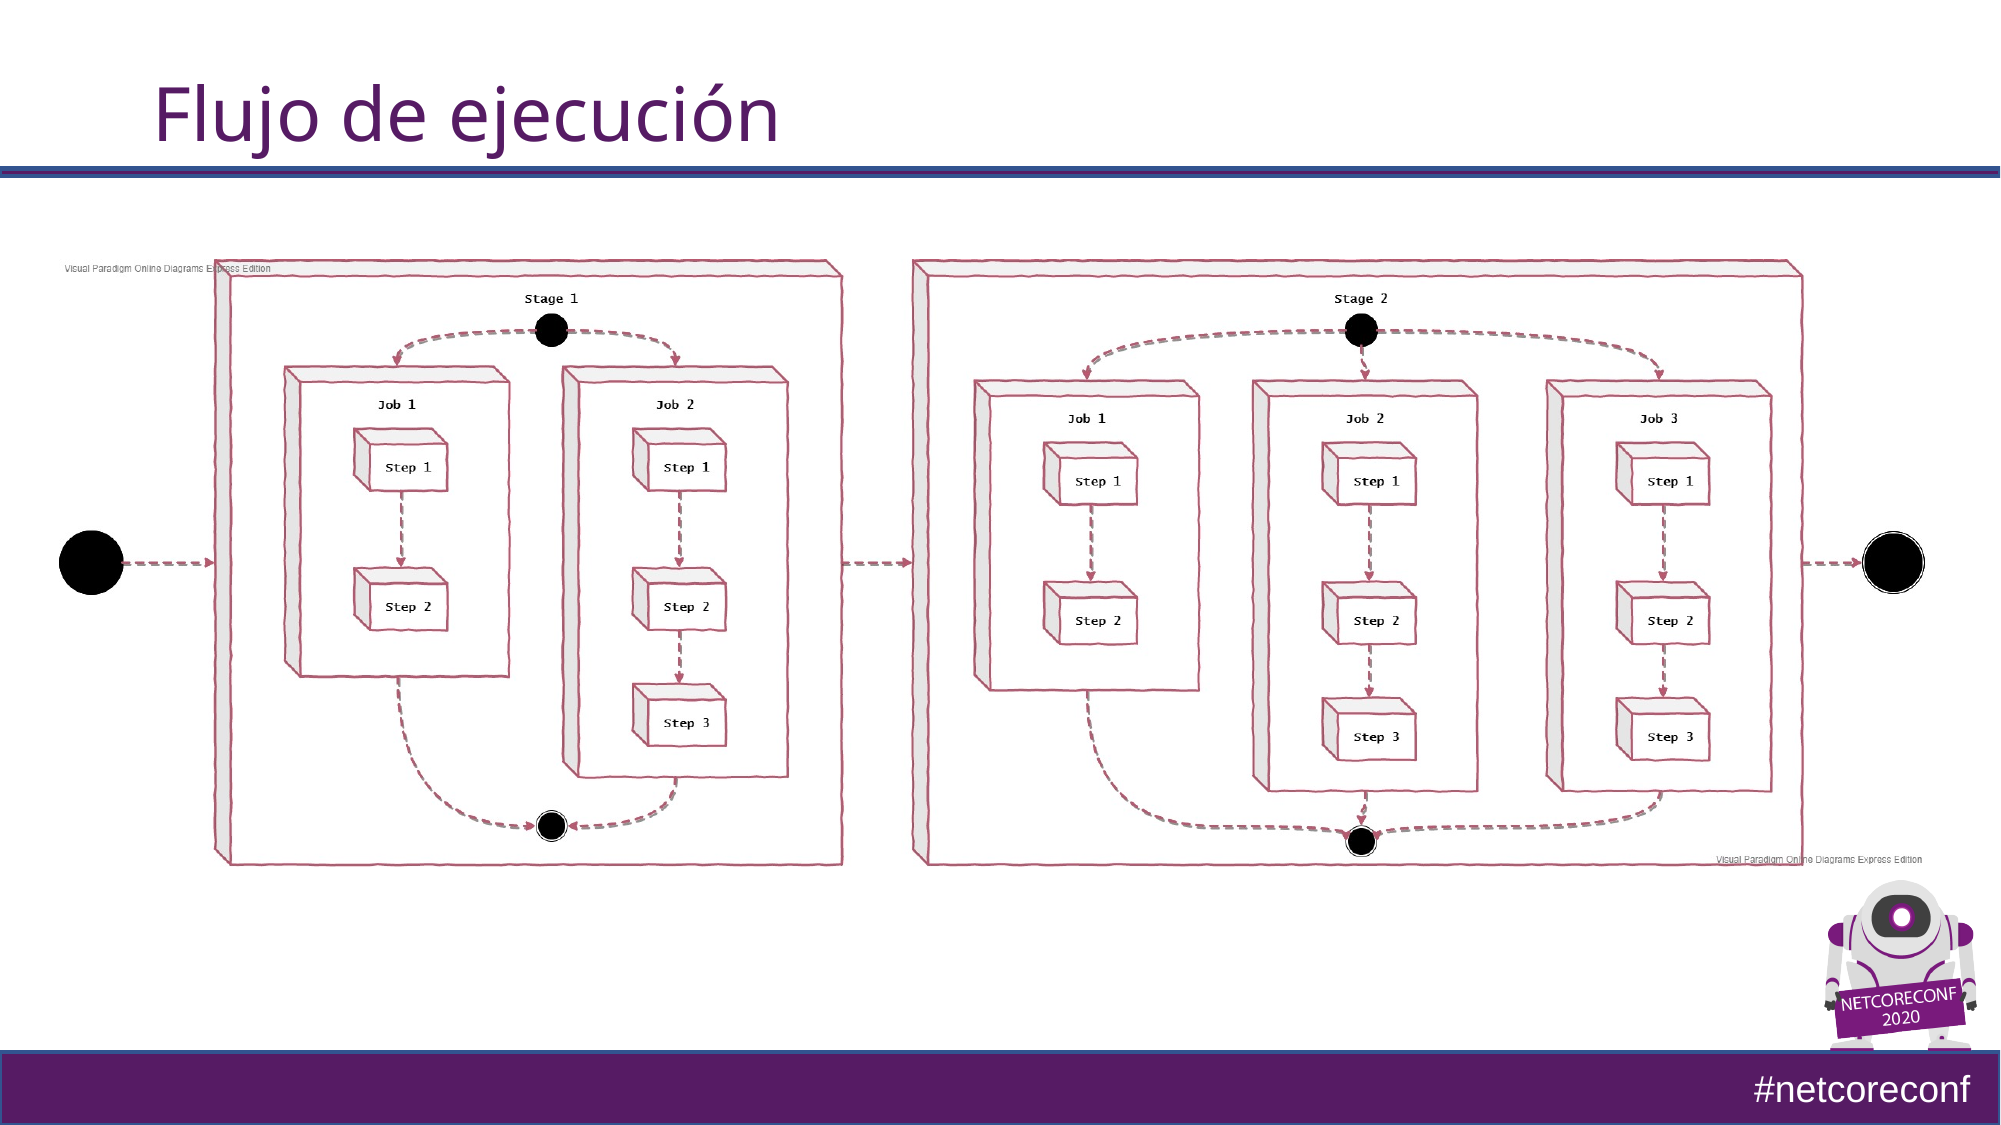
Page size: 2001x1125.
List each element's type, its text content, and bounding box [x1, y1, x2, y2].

text_box Flujo de ejecución [137, 20, 1863, 213]
picture [58, 259, 1926, 867]
picture [1824, 880, 1977, 1051]
